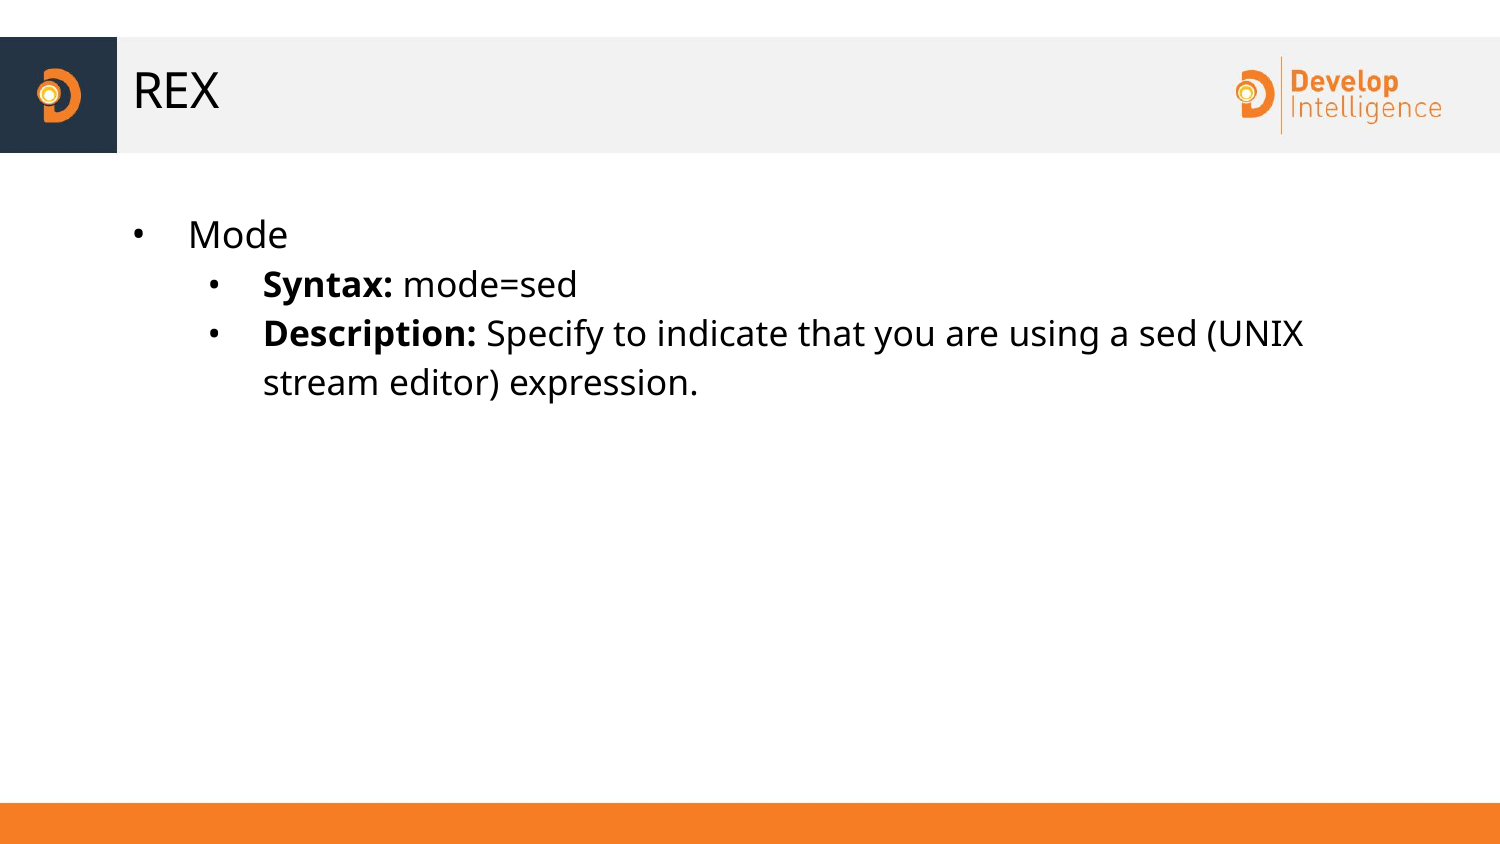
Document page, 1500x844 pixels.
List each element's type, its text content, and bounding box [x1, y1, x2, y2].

picture [0, 0, 1500, 844]
list Mode Syntax: mode=sed Description: Specify to indicate that you are using a sed (UNIX stream editor) expression. [101, 198, 1396, 762]
title REX [19, 36, 1396, 149]
